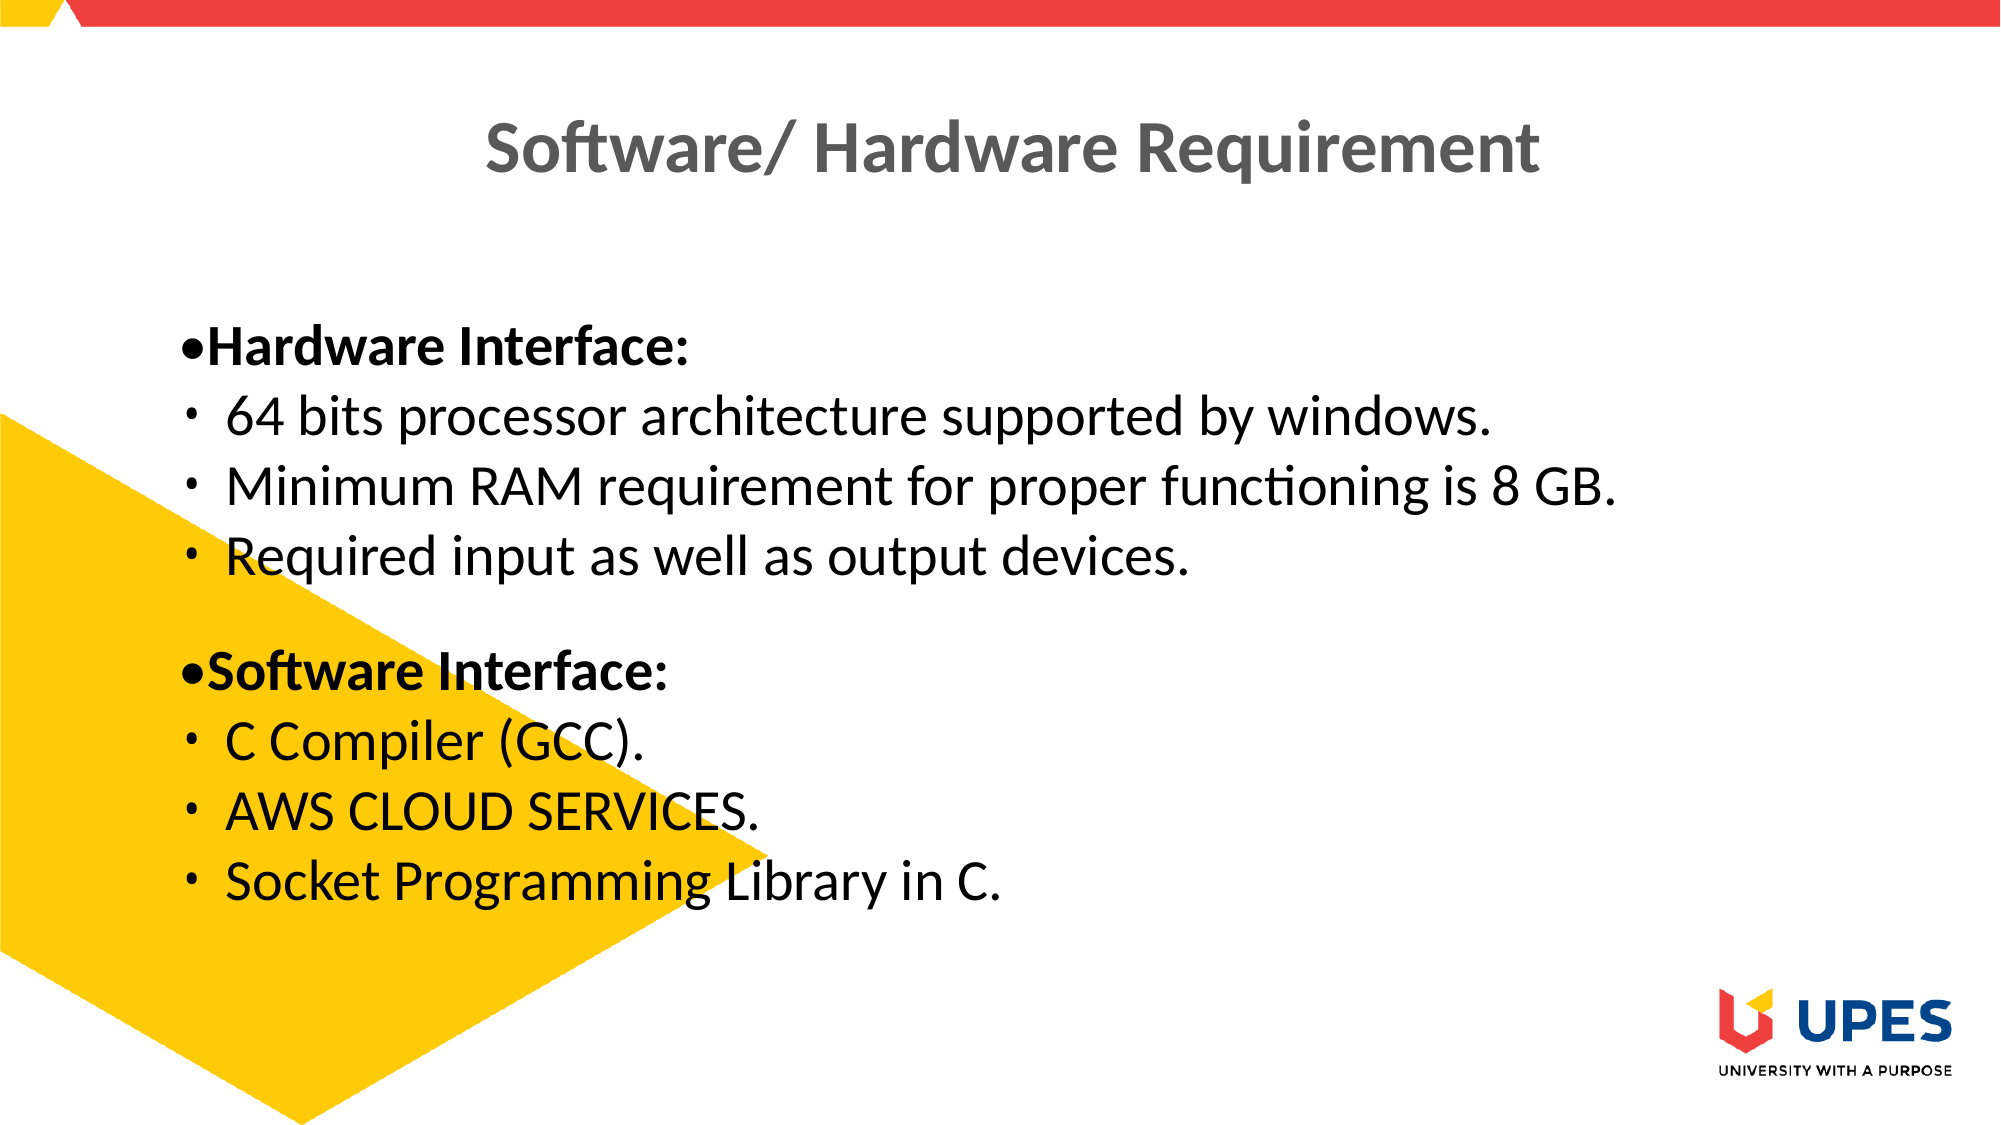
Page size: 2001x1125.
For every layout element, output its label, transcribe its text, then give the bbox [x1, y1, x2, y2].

text_box Software/ Hardware Requirement [22, 96, 2000, 189]
text_box •Hardware Interface: 64 bits processor architecture supported by windows. Minimum RAM requirement for proper functioning is 8 GB. Required input as well as output devices. •Software Interface: C Compiler (GCC). AWS CLOUD SERVICES. Socket Programming Library in C. [164, 299, 1784, 1125]
picture [0, 0, 2001, 1125]
